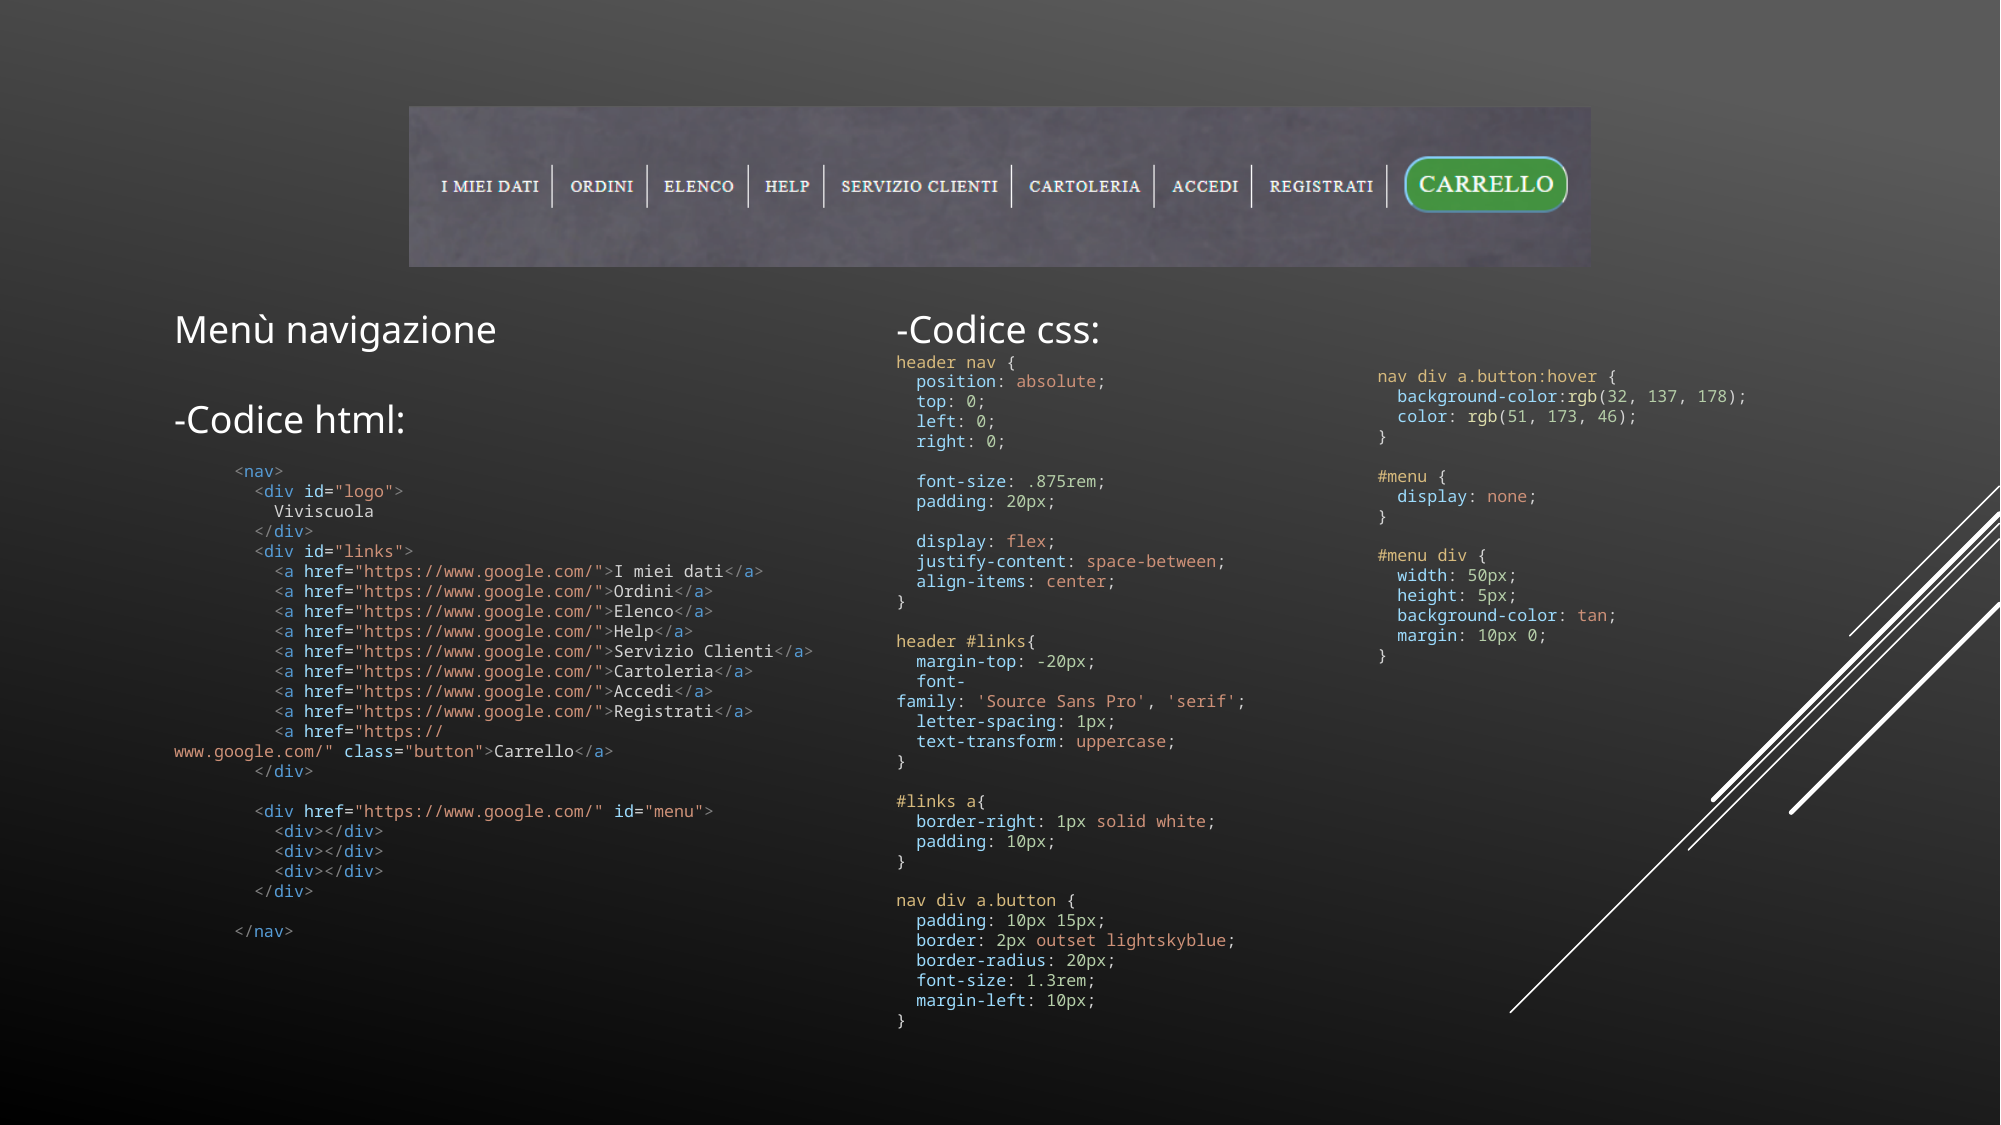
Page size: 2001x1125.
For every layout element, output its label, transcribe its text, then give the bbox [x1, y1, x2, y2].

text_box -Codice css: header nav { position: absolute; top: 0; left: 0; right: 0; font-size: .875rem; padding: 20px; display: flex; justify-content: space-between; align-items: center; } header #links{ margin-top: -20px; font-family: 'Source Sans Pro', 'serif'; letter-spacing: 1px; text-transform: uppercase; } #links a{ border-right: 1px solid white; padding: 10px; } nav div a.button { padding: 10px 15px; border: 2px outset lightskyblue; border-radius: 20px; font-size: 1.3rem; margin-left: 10px; } [881, 298, 1315, 1078]
text_box Menù navigazione -Codice html: <nav> <div id="logo"> Viviscuola </div> <div id="links"> <a href="https://www.google.com/">I miei dati</a> <a href="https://www.google.com/">Ordini</a> <a href="https://www.google.com/">Elenco</a> <a href="https://www.google.com/">Help</a> <a href="https://www.google.com/">Servizio Clienti</a> <a href="https://www.google.com/">Cartoleria</a> <a href="https://www.google.com/">Accedi</a> <a href="https://www.google.com/">Registrati</a> <a href="https://www.google.com/" class="button">Carrello</a> </div> <div href="https://www.google.com/" id="menu"> <div></div> <div></div> <div></div> </div> </nav> [159, 298, 854, 968]
picture [409, 106, 1591, 267]
text_box nav div a.button:hover { background-color:rgb(32, 137, 178); color: rgb(51, 173, 46); } #menu { display: none; } #menu div { width: 50px; height: 5px; background-color: tan; margin: 10px 0; } [1362, 358, 1763, 718]
